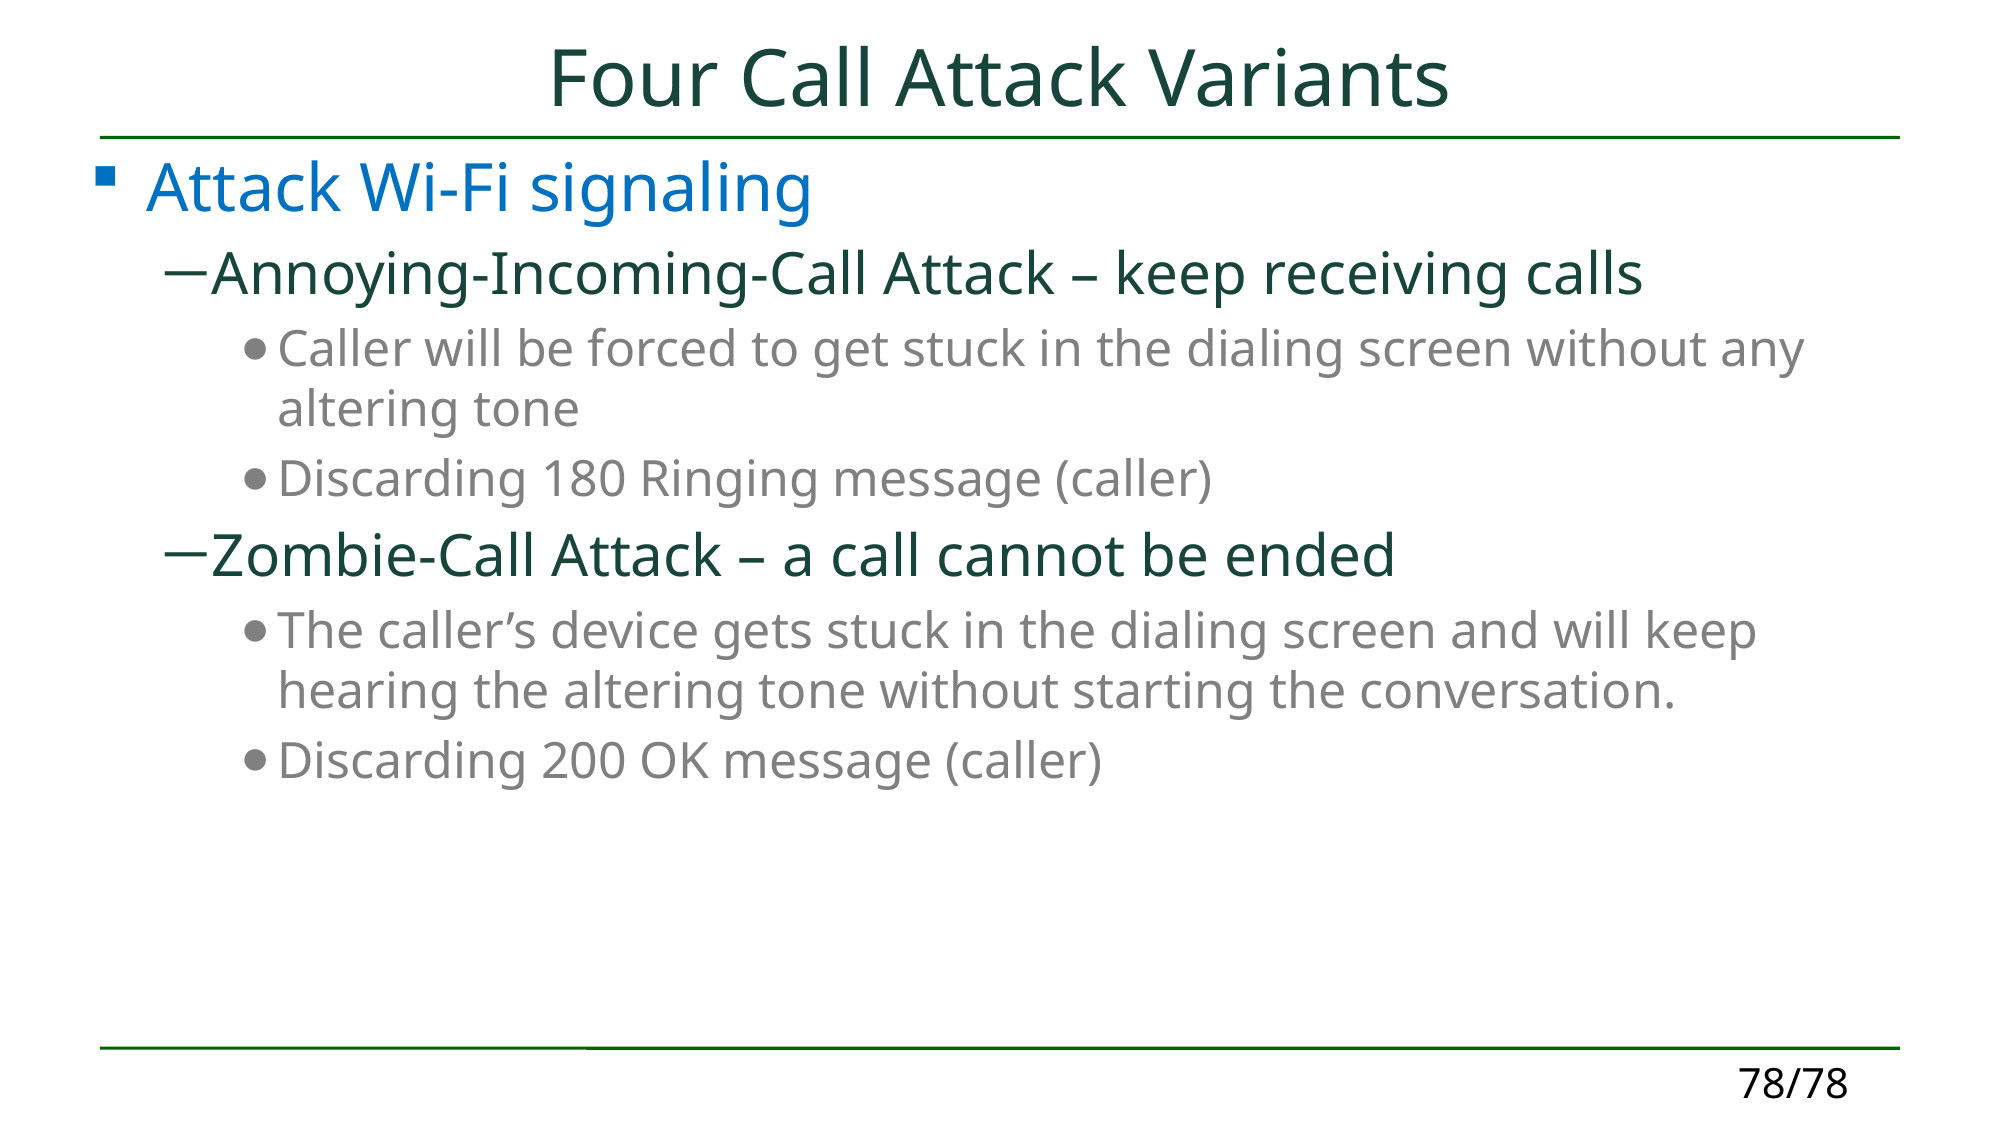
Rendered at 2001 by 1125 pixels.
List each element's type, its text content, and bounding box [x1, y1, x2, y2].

title Four Call Attack Variants [0, 12, 2000, 138]
list Attack Wi-Fi signaling Annoying-Incoming-Call Attack – keep receiving calls Caller will be forced to get stuck in the dialing screen without any altering tone Discarding 180 Ringing message (caller) Zombie-Call Attack – a call cannot be ended The caller’s device gets stuck in the dialing screen and will keep hearing the altering tone without starting the conversation. Discarding 200 OK message (caller) [74, 137, 1926, 1038]
